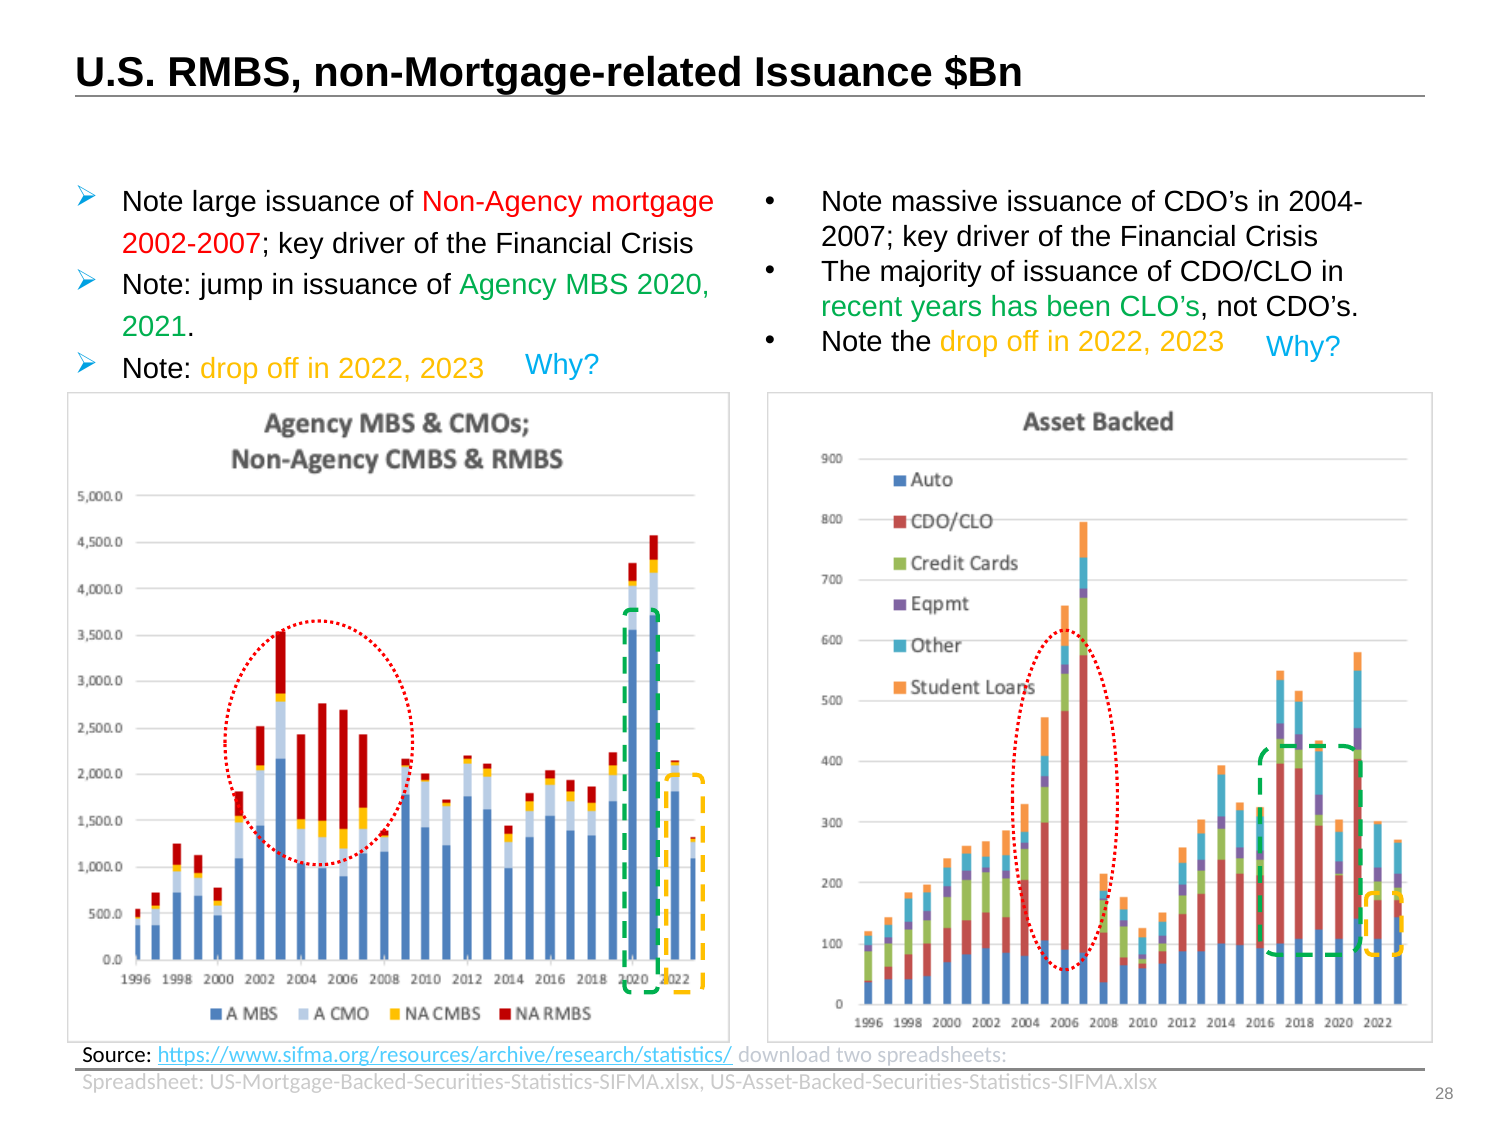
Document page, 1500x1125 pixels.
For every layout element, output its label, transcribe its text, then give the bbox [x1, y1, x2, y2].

title U.S. RMBS, non-Mortgage-related Issuance $Bn [75, 45, 1424, 96]
picture [67, 391, 730, 1043]
picture [766, 392, 1433, 1043]
text_box Why? [1266, 327, 1424, 363]
text_box Why? [525, 344, 683, 380]
text_box Source: https://www.sifma.org/resources/archive/research/statistics/ download two spreadsheets: Spreadsheet: US-Mortgage-Backed-Securities-Statistics-SIFMA.xlsx, US-Asset-Backed-Securities-Statistics-SIFMA.xlsx [67, 1031, 1388, 1102]
text_box Note massive issuance of CDO’s in 2004-2007; key driver of the Financial Crisis The majority of issuance of CDO/CLO in recent years has been CLO’s, not CDO’s. Note the drop off in 2022, 2023 [750, 174, 1388, 400]
list Note large issuance of Non-Agency mortgage 2002-2007; key driver of the Financial Crisis Note: jump in issuance of Agency MBS 2020, 2021. Note: drop off in 2022, 2023 [75, 174, 722, 390]
